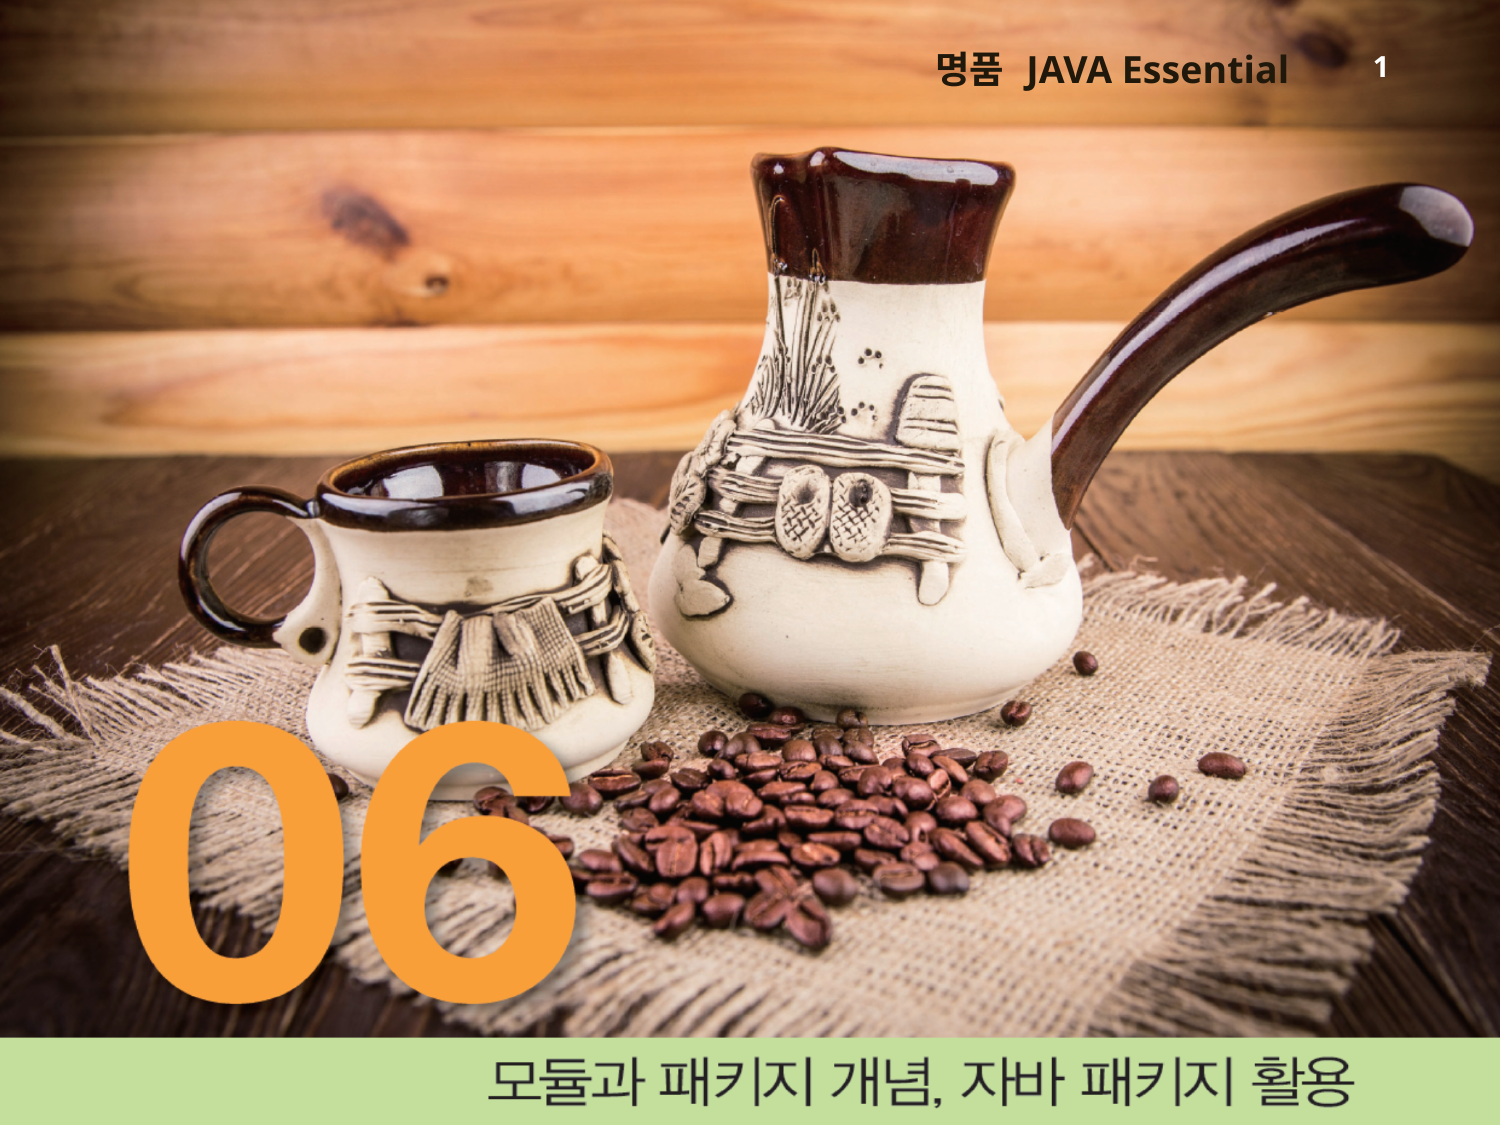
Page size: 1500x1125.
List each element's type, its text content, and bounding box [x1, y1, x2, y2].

footer 명품 JAVA Essential [342, 38, 1305, 99]
slide_number 1 [1312, 37, 1450, 100]
picture [0, 0, 1500, 1125]
